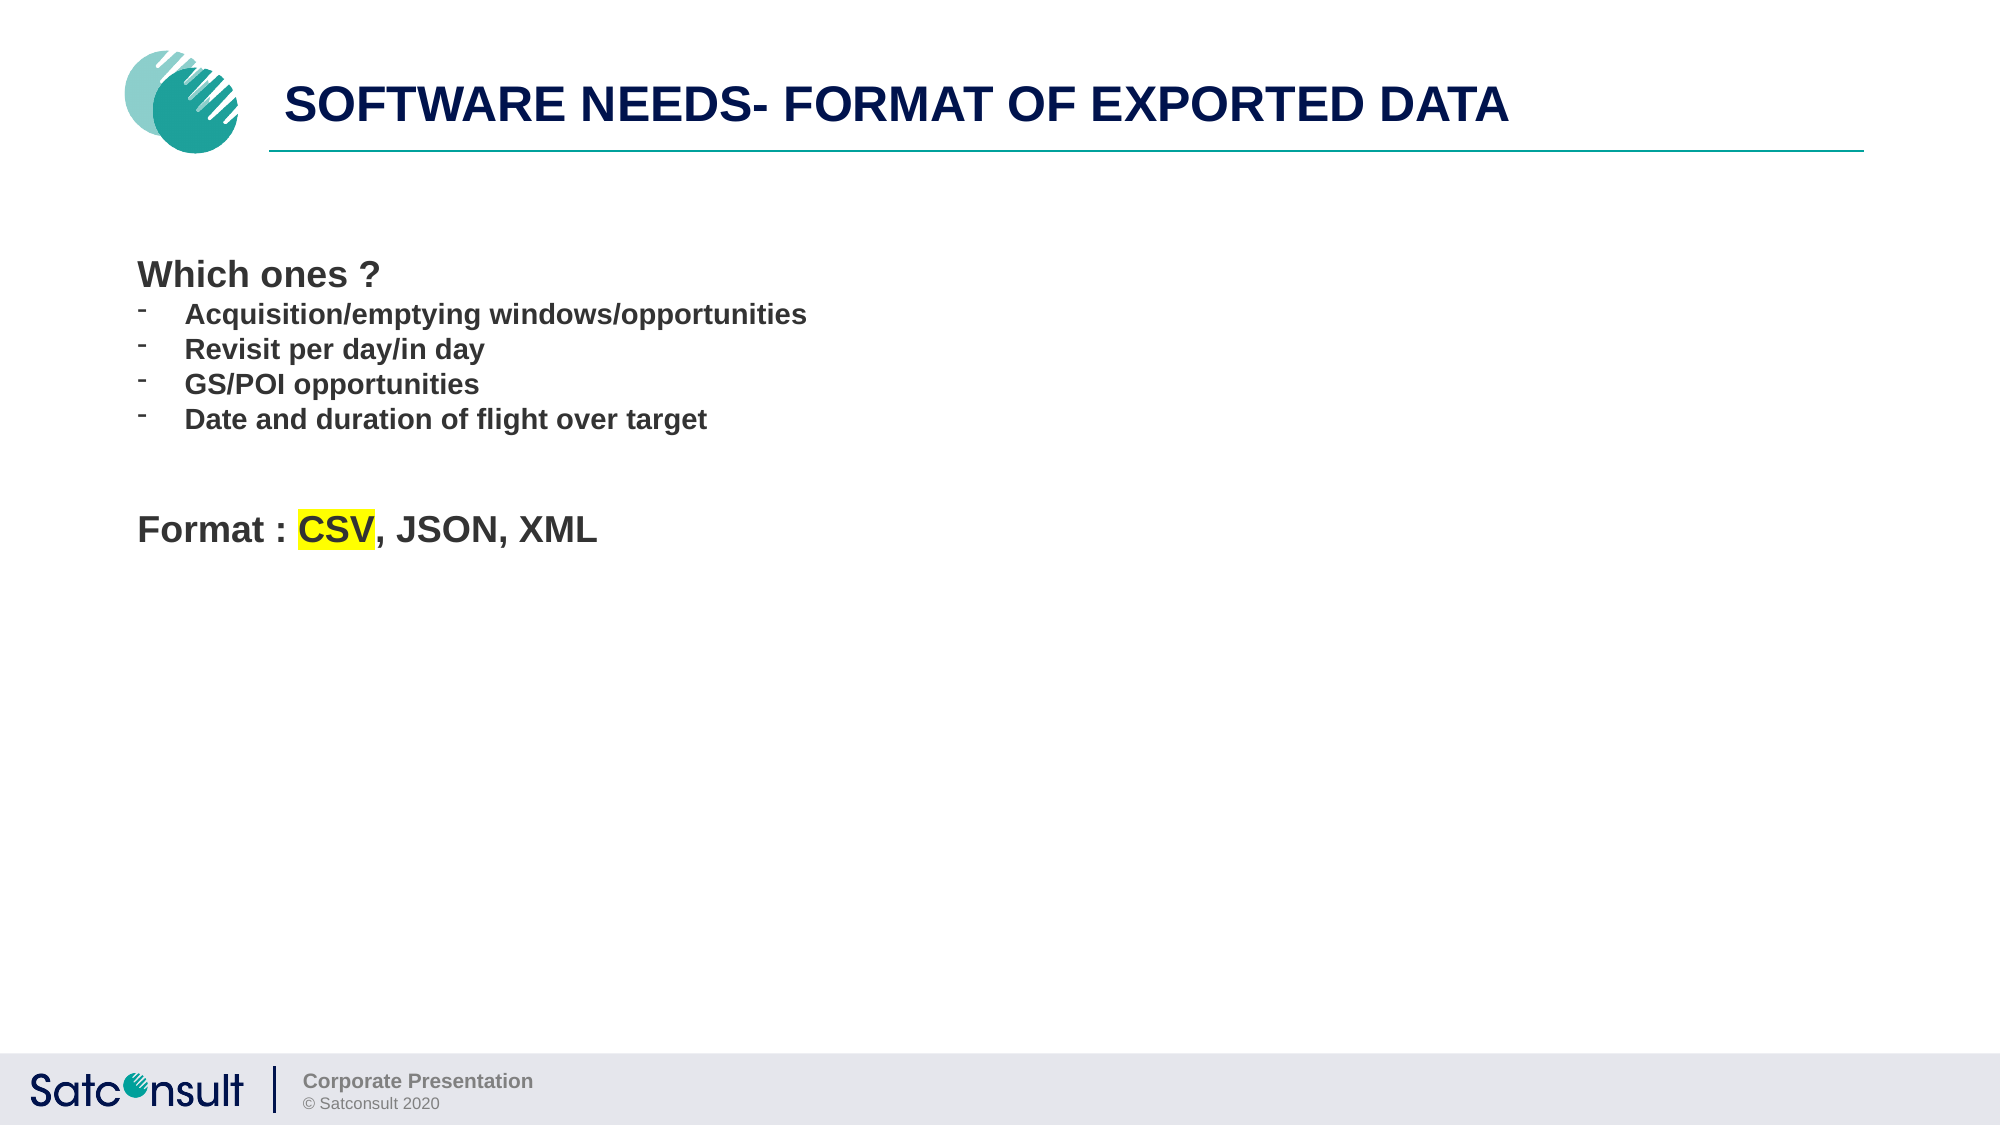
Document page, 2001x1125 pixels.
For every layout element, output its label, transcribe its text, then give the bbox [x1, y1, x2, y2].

title Software needs- Format of exported data [269, 59, 1863, 151]
text_box Which ones ? Acquisition/emptying windows/opportunities Revisit per day/in day GS/POI opportunities Date and duration of flight over target Format : CSV, JSON, XML [122, 242, 891, 628]
picture [151, 66, 239, 155]
picture [0, 1042, 275, 1111]
